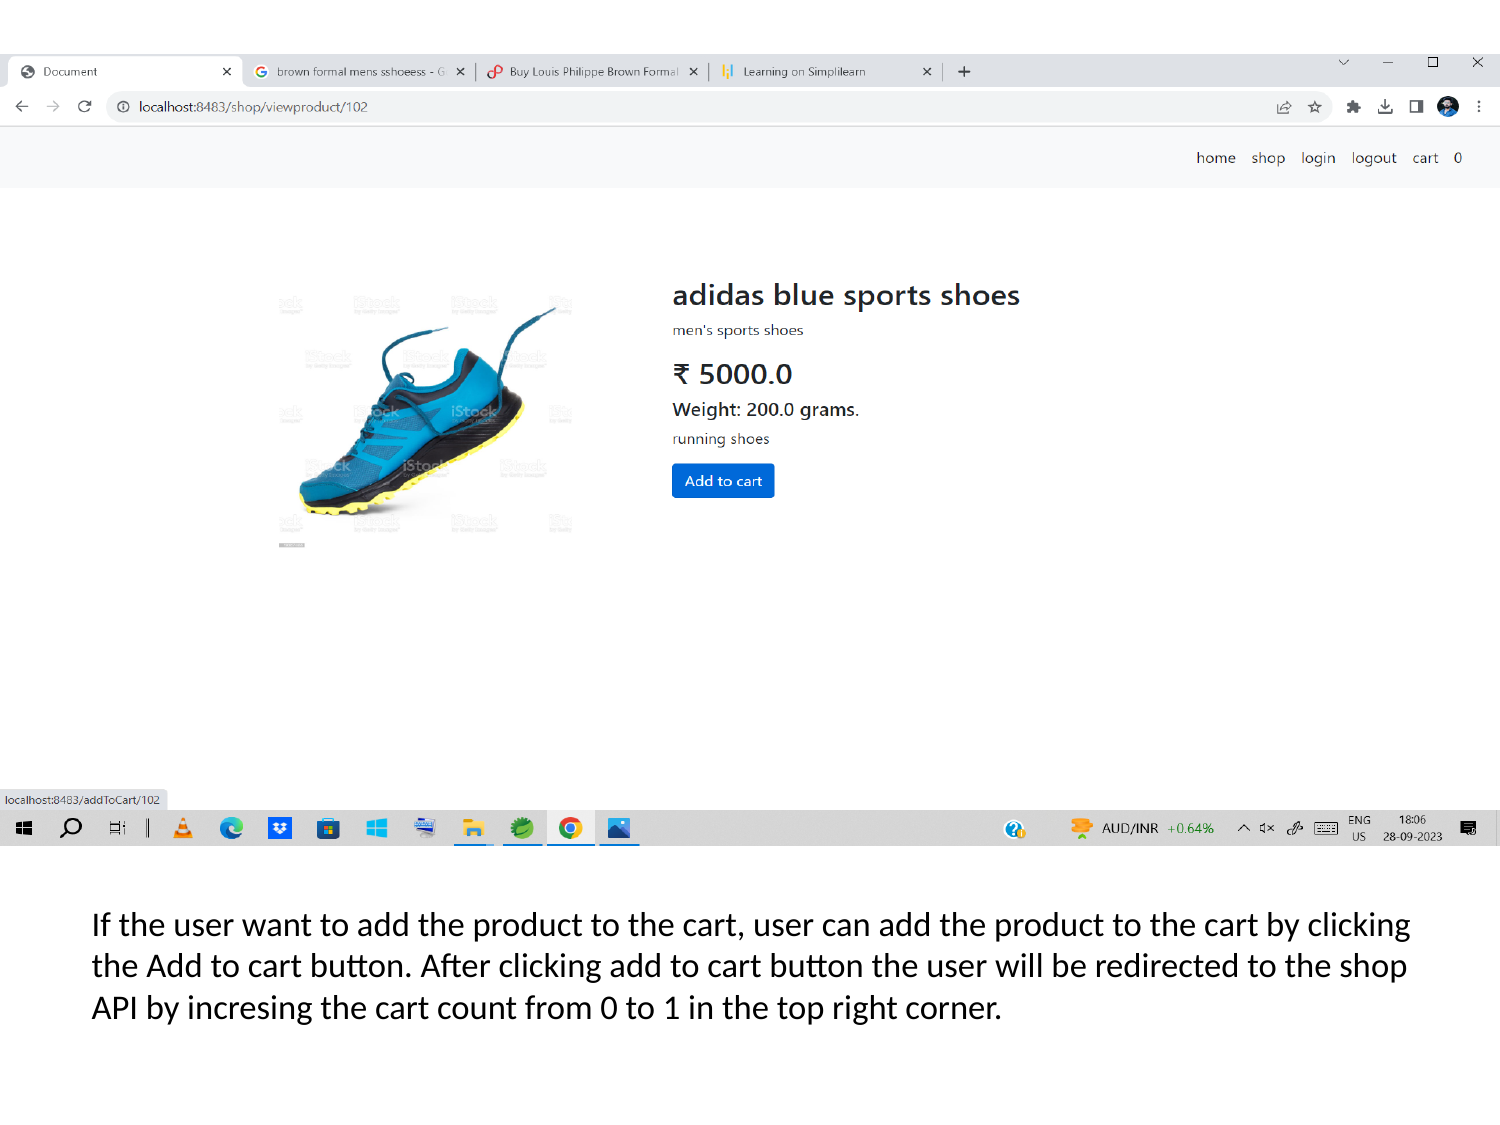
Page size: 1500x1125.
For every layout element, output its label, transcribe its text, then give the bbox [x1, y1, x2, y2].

picture [0, 54, 1500, 847]
title If the user want to add the product to the cart, user can add the product to the cart by clicking the Add to cart button. After clicking add to cart button the user will be redirected to the shop API by incresing the cart count from 0 to 1 in the top right corner. [76, 893, 1427, 1035]
